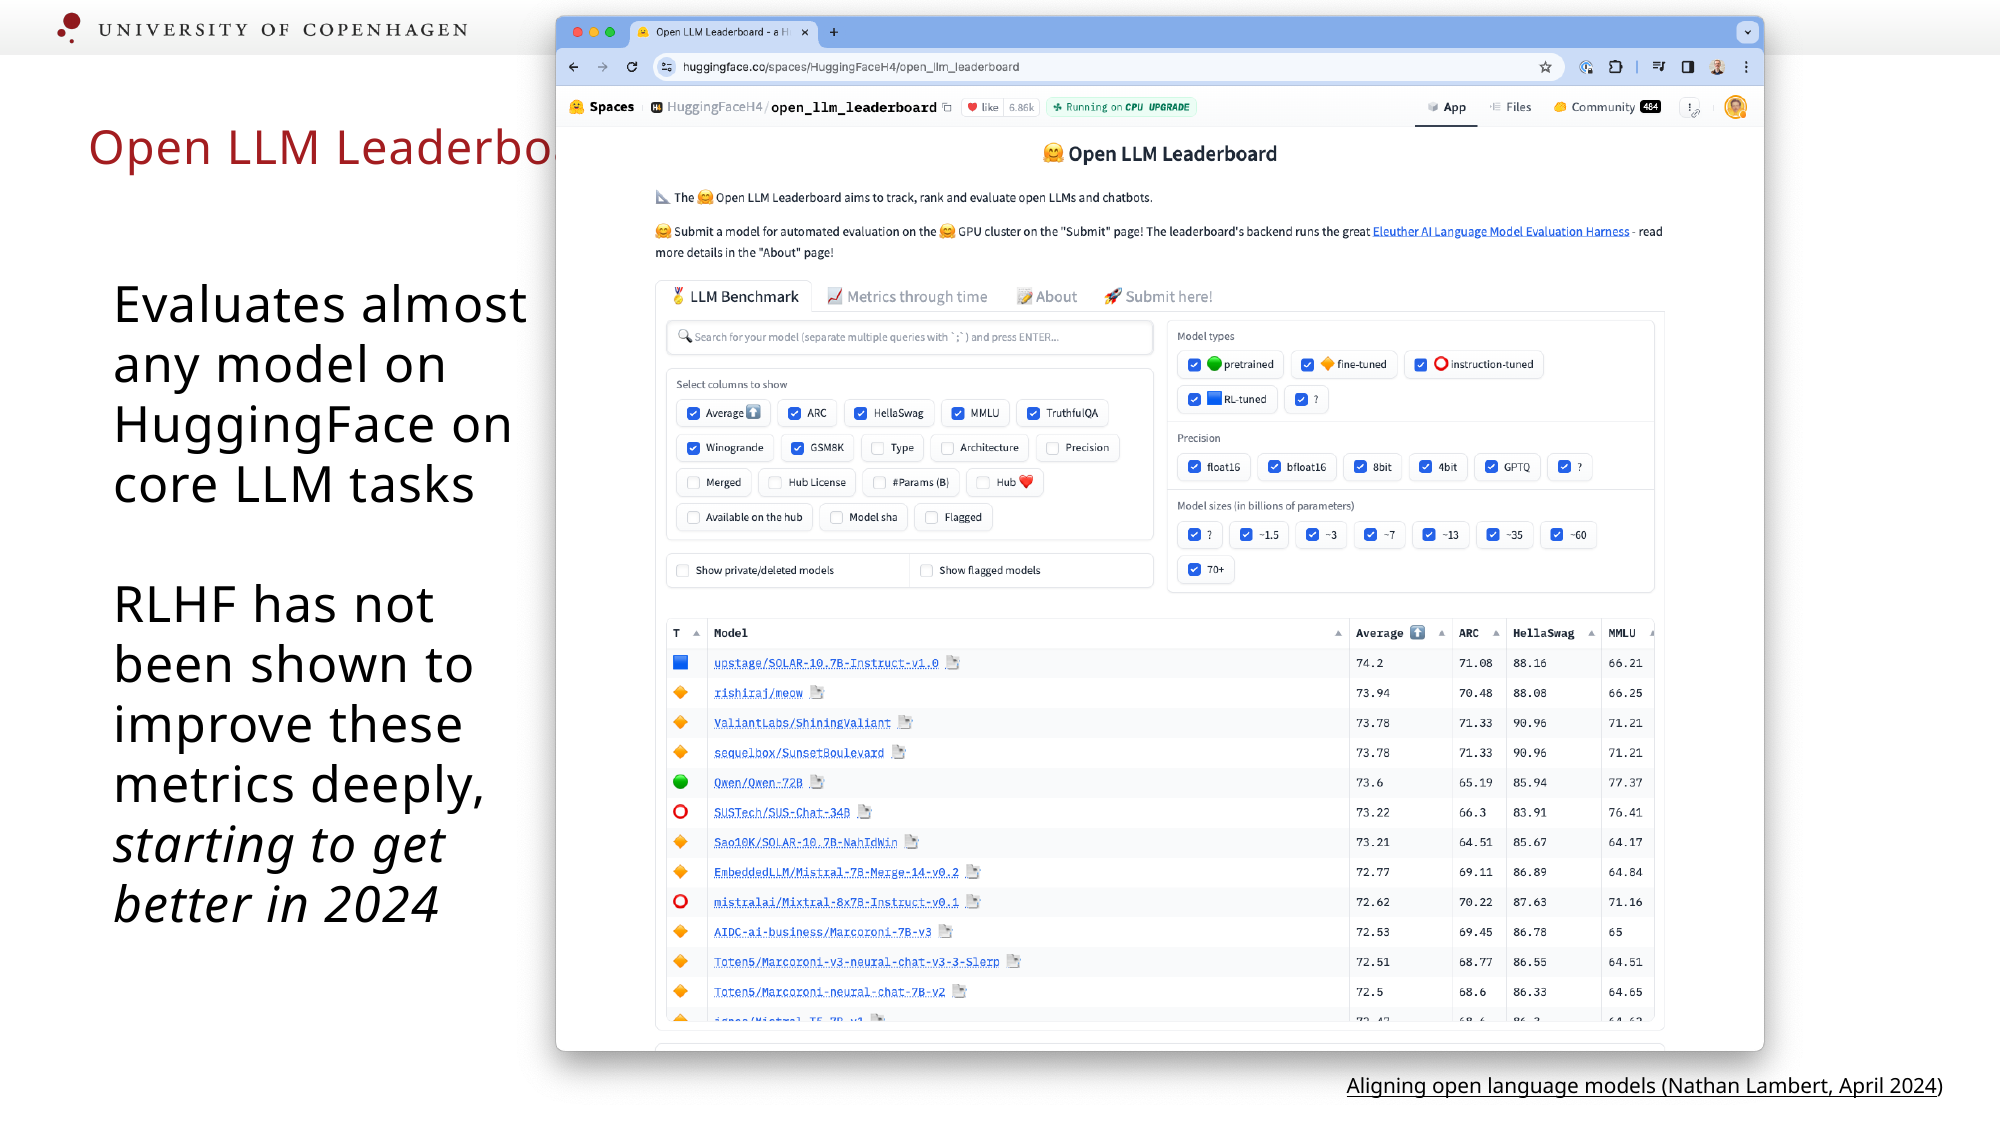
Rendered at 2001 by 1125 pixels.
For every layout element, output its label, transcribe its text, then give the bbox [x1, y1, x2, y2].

picture [92, 15, 475, 42]
title Open LLM Leaderboard [68, 97, 510, 223]
text_box Aligning open language models (Nathan Lambert, April 2024) [1326, 1047, 2000, 1125]
picture [510, 0, 1809, 1110]
list Evaluates almost any model on HuggingFace on core LLM tasks RLHF has not been shown to improve these metrics deeply, starting to get better in 2024 [68, 252, 510, 1000]
